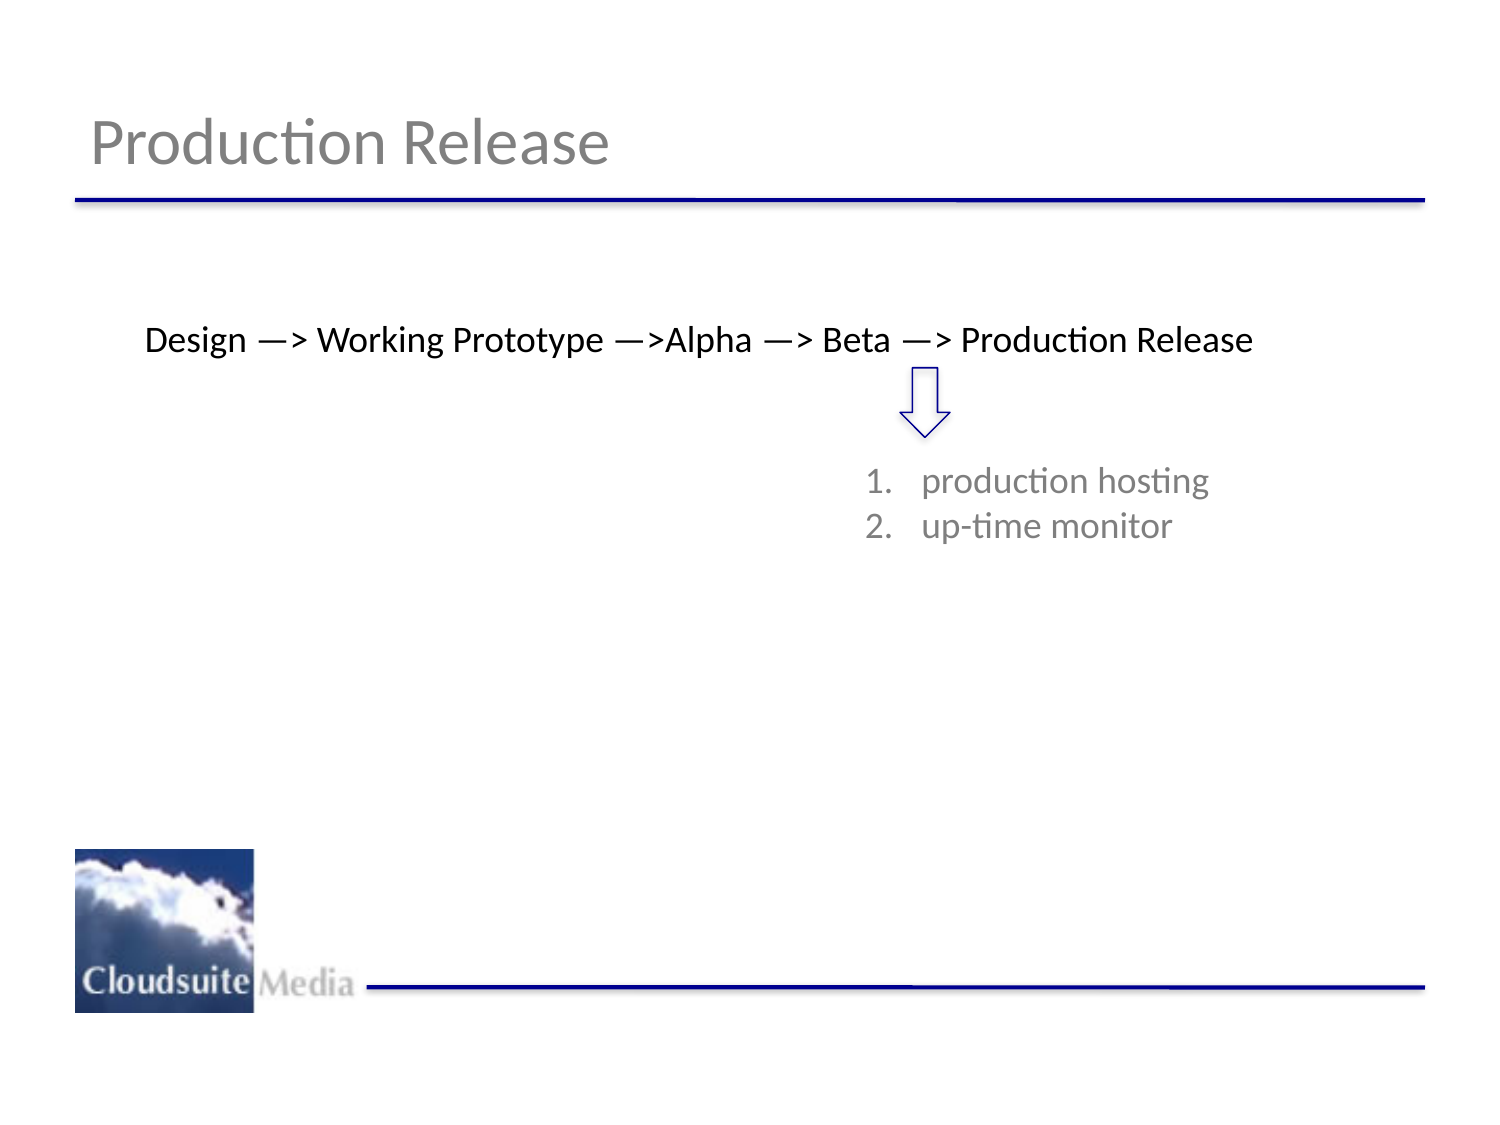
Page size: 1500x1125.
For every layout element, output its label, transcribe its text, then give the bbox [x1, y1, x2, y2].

title Production Release [75, 75, 1425, 200]
text_box production hosting up-time monitor [850, 448, 1225, 599]
text_box [899, 366, 951, 438]
text_box Design —> Working Prototype —>Alpha —> Beta —> Production Release [130, 307, 1270, 367]
picture [75, 849, 367, 1013]
